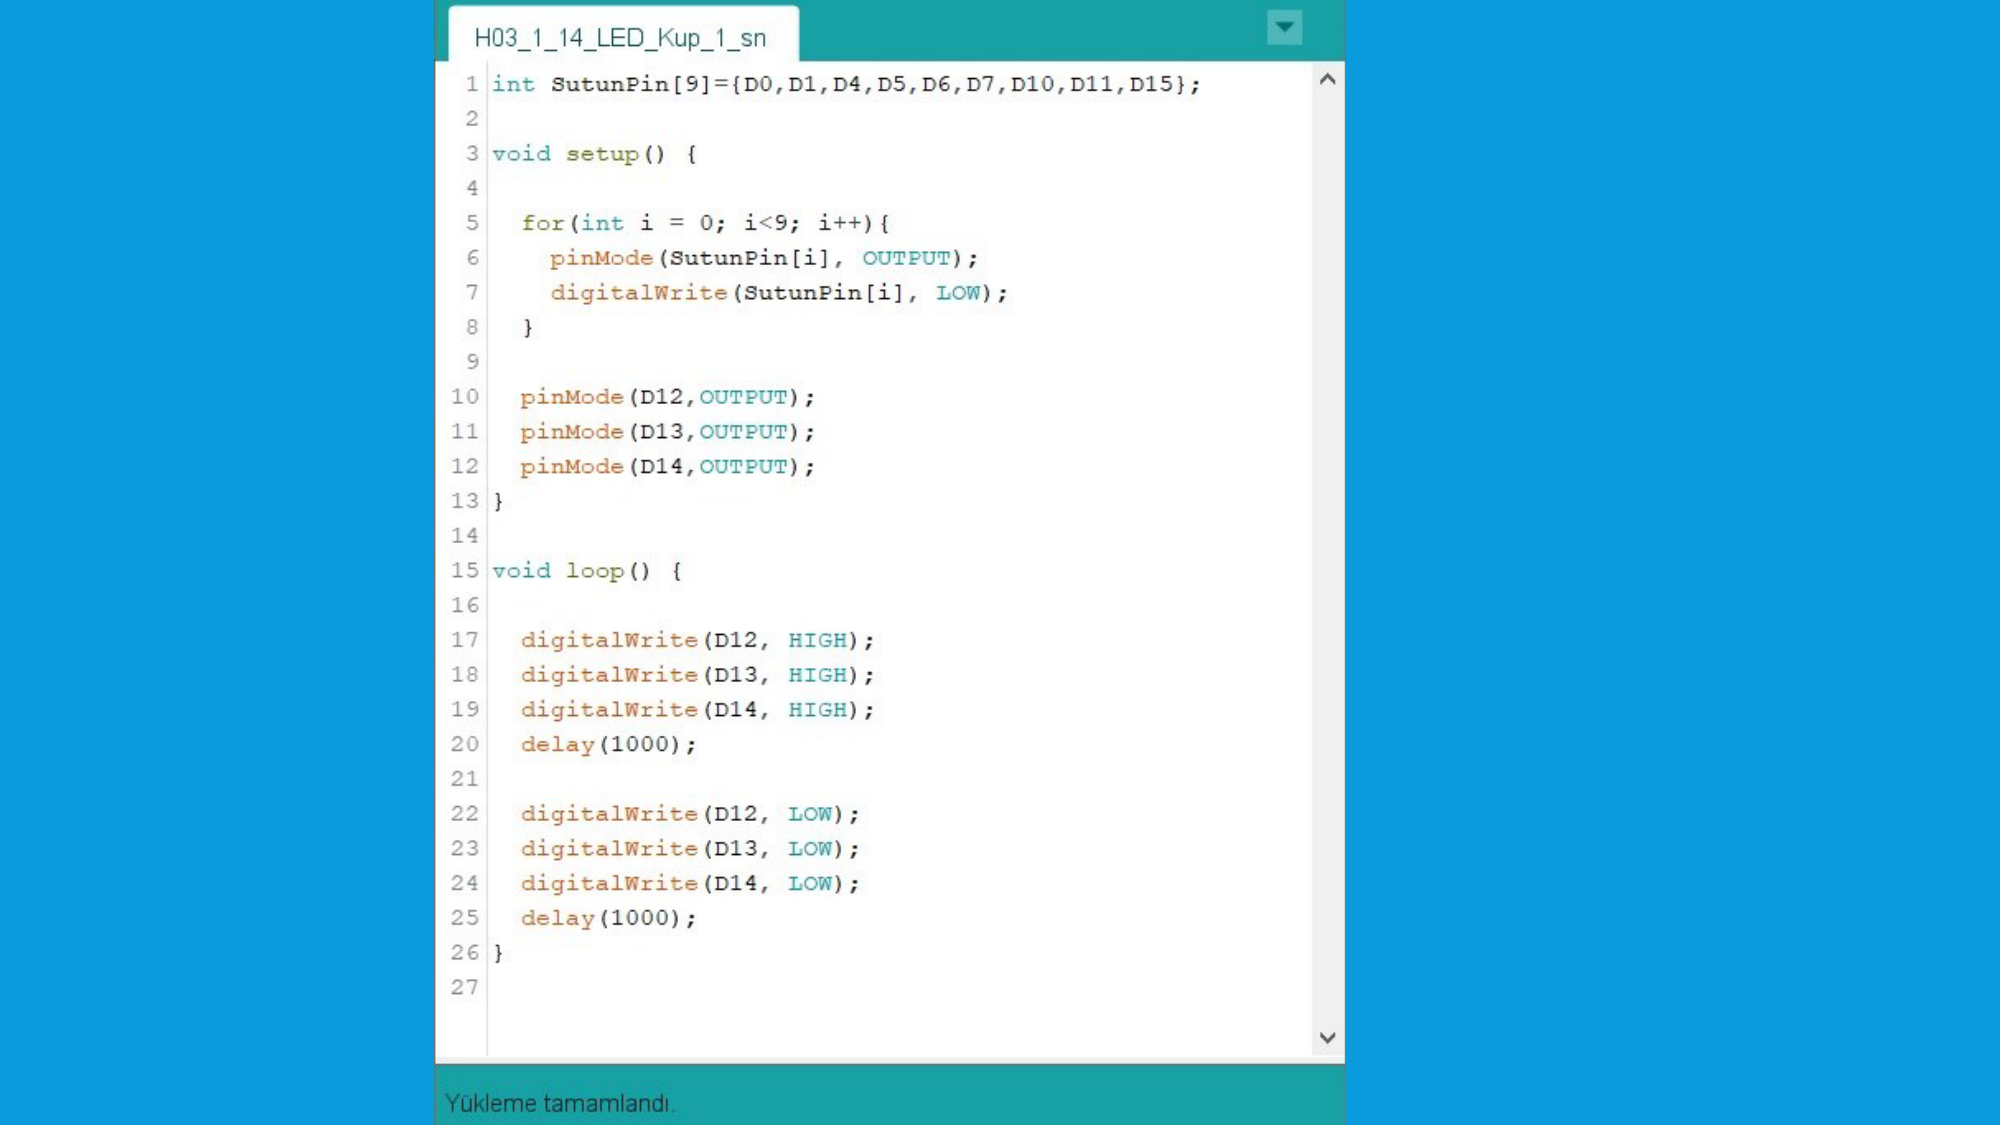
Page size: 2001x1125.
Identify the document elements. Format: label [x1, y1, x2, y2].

picture [435, 0, 1345, 1125]
